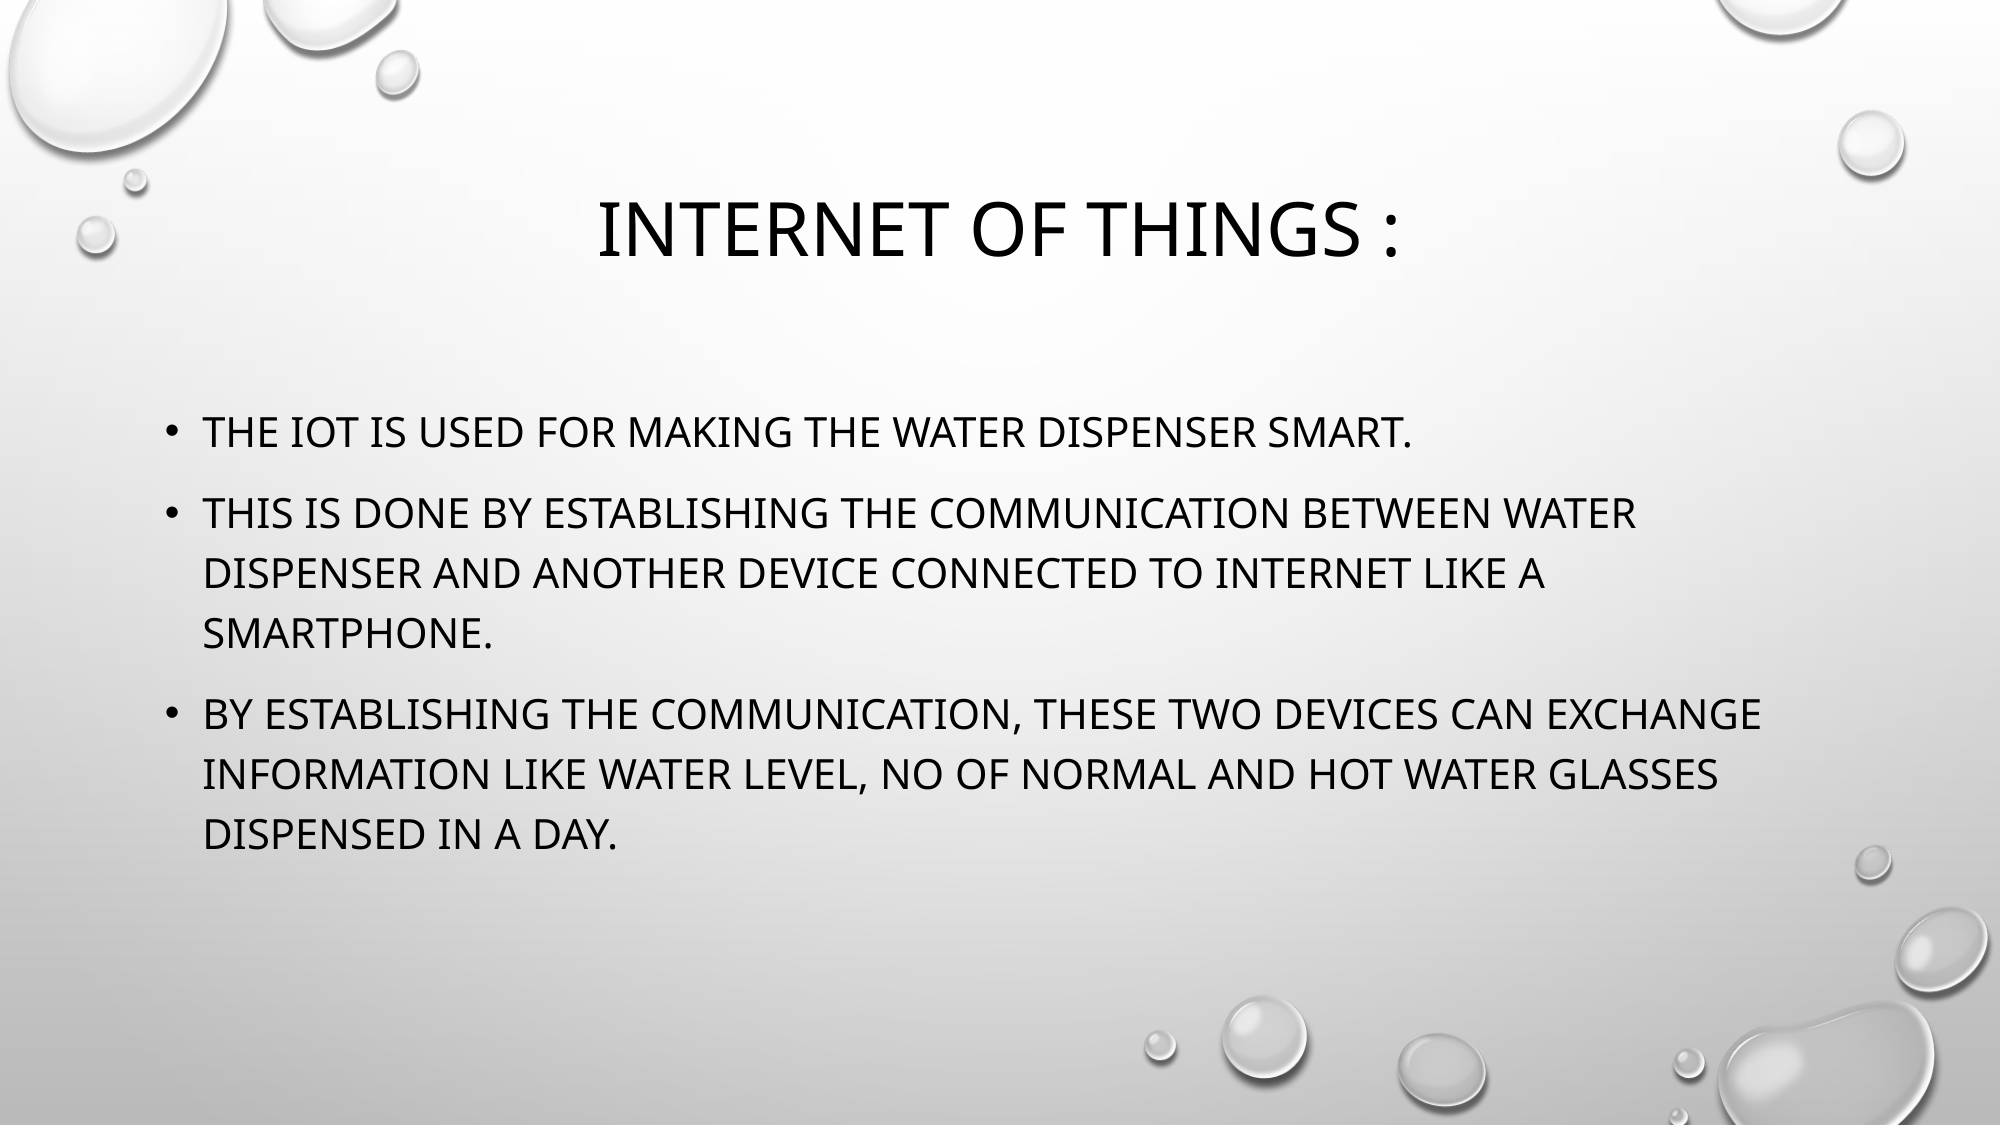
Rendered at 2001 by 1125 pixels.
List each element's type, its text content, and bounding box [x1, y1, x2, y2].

list The IOT is used for making the water dispenser smart. This is done by establishing the communication between water dispenser and another device connected to internet like a smartphone. By establishing the communication, these two devices can exchange information like water level, No of normal and hot water glasses dispensed in a day. [149, 388, 1850, 950]
title Internet of things : [149, 101, 1851, 364]
picture [0, 0, 2000, 1125]
